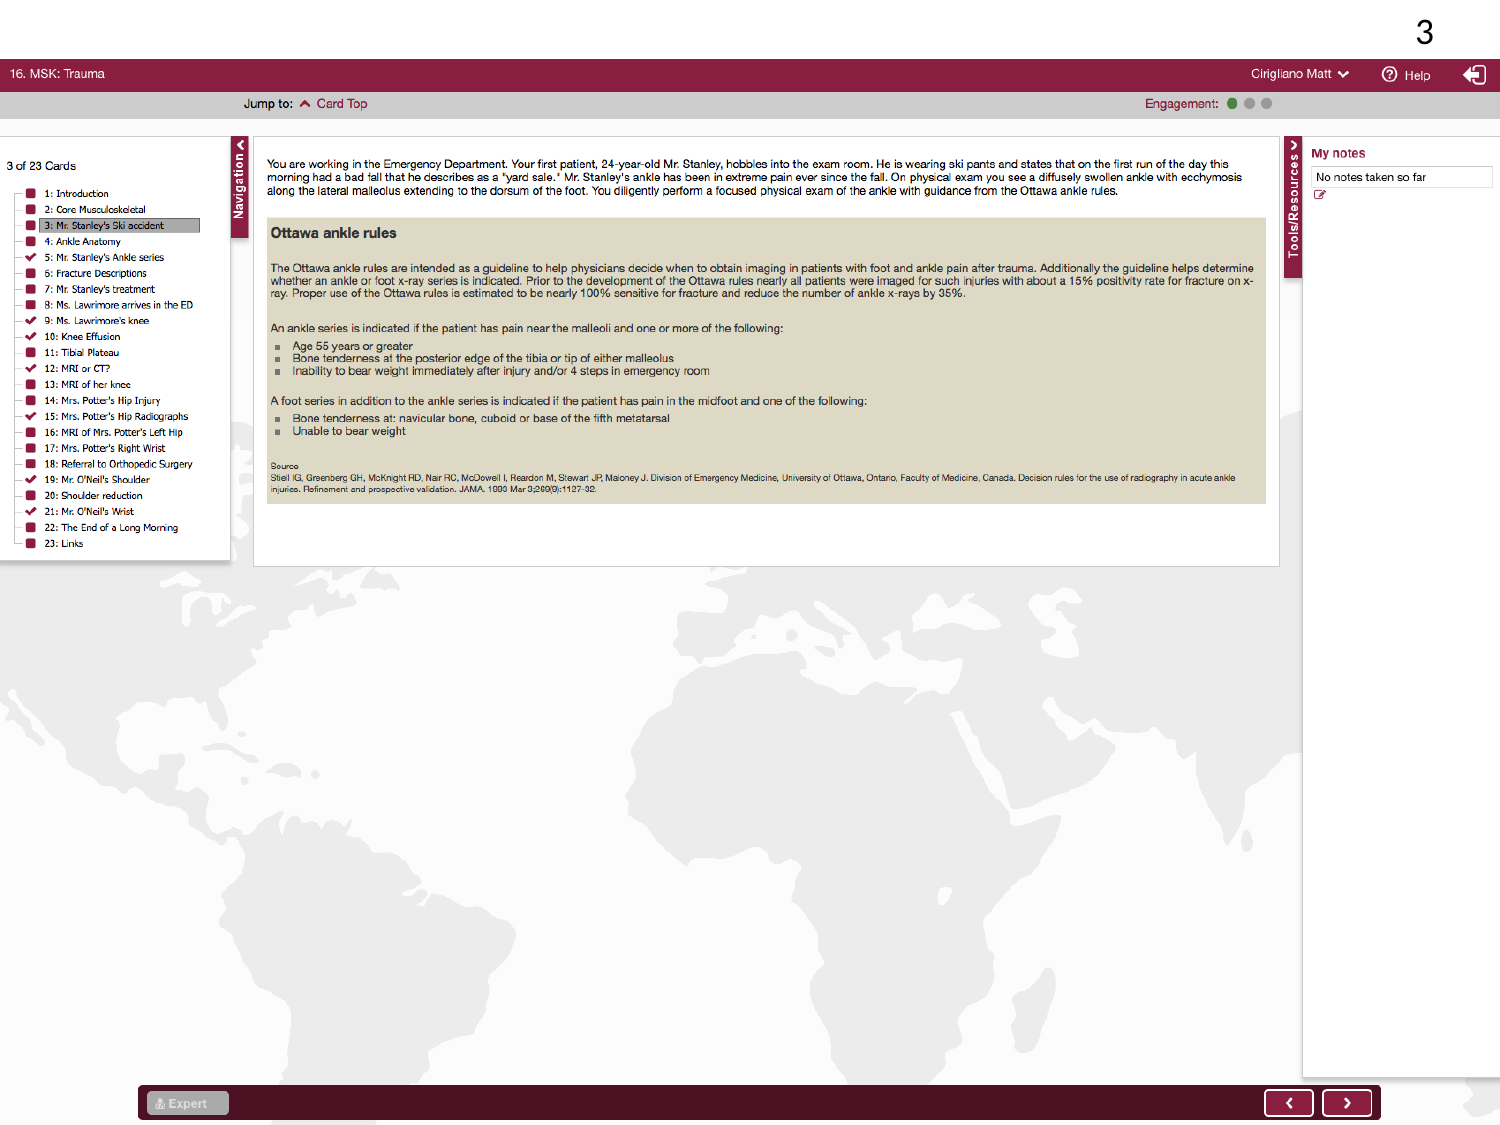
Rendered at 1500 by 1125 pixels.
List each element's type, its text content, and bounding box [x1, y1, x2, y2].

picture [0, 59, 1500, 1125]
text_box 3 [1400, 0, 1450, 57]
